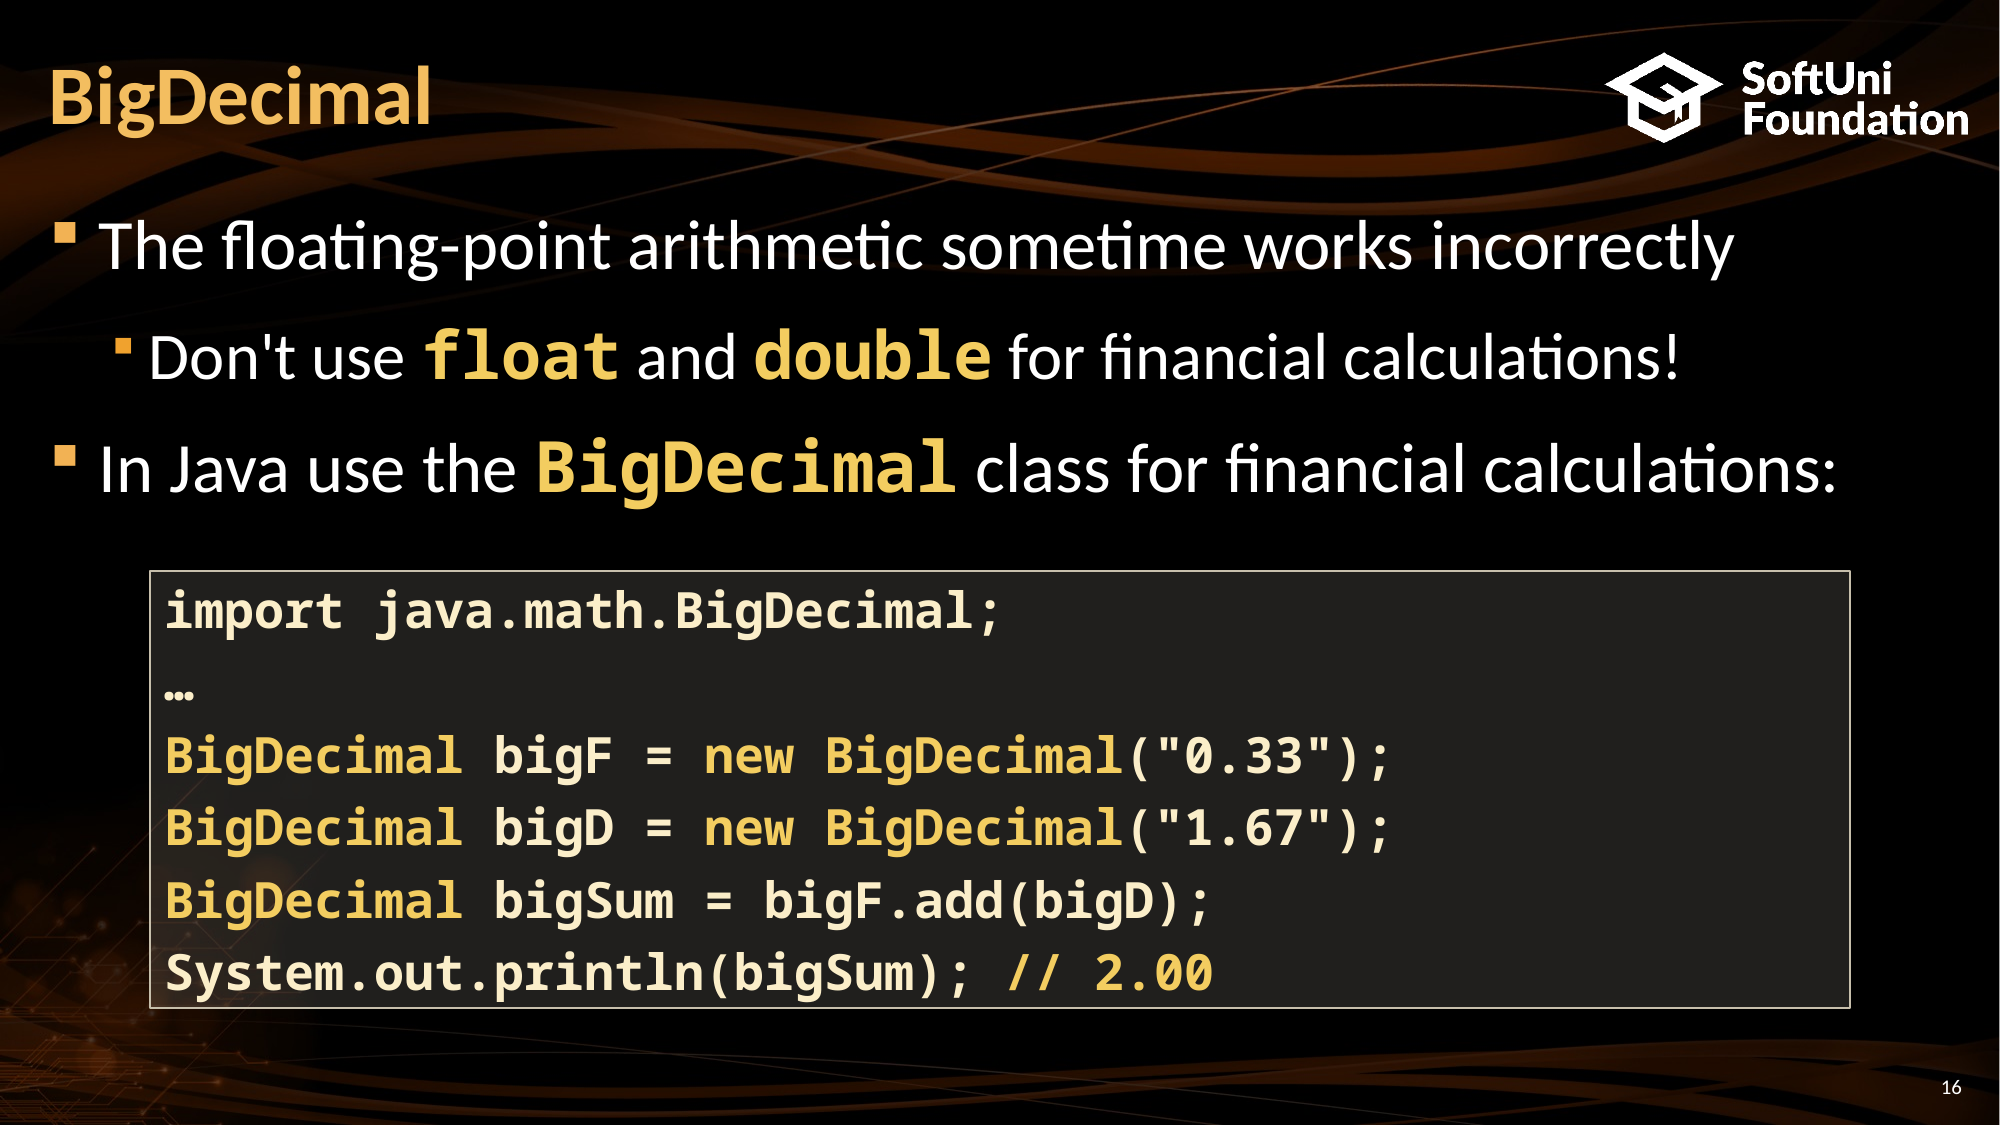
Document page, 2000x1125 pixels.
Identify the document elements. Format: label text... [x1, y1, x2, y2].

picture [0, 0, 2000, 1125]
list The floating-point arithmetic sometime works incorrectly Don't use float and double for financial calculations! In Java use the BigDecimal class for financial calculations: [31, 188, 1968, 1103]
text_box import java.math.BigDecimal; … BigDecimal bigF = new BigDecimal("0.33"); BigDecimal bigD = new BigDecimal("1.67"); BigDecimal bigSum = bigF.add(bigD); System.out.println(bigSum); // 2.00 [149, 570, 1850, 1008]
title BigDecimal [30, 6, 1602, 189]
